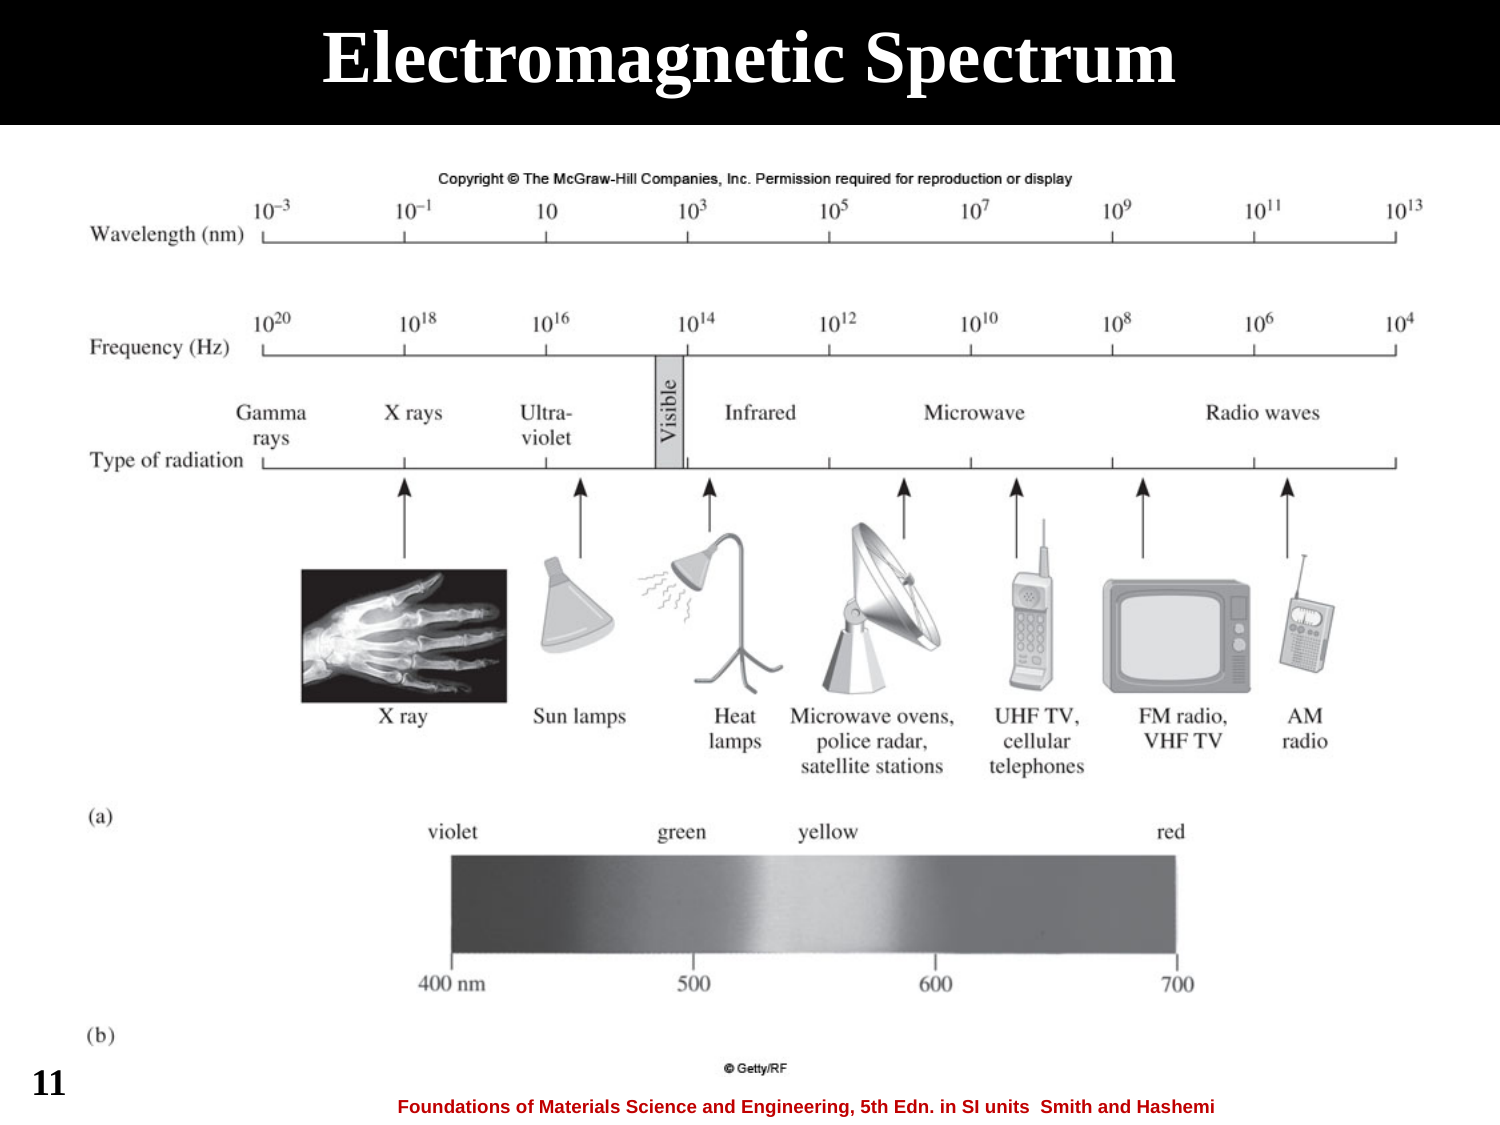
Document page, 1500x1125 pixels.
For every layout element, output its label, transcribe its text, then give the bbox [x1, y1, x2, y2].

text_box Electromagnetic Spectrum [0, 0, 1500, 125]
picture [85, 172, 1424, 1078]
slide_number 11 [0, 1049, 83, 1125]
